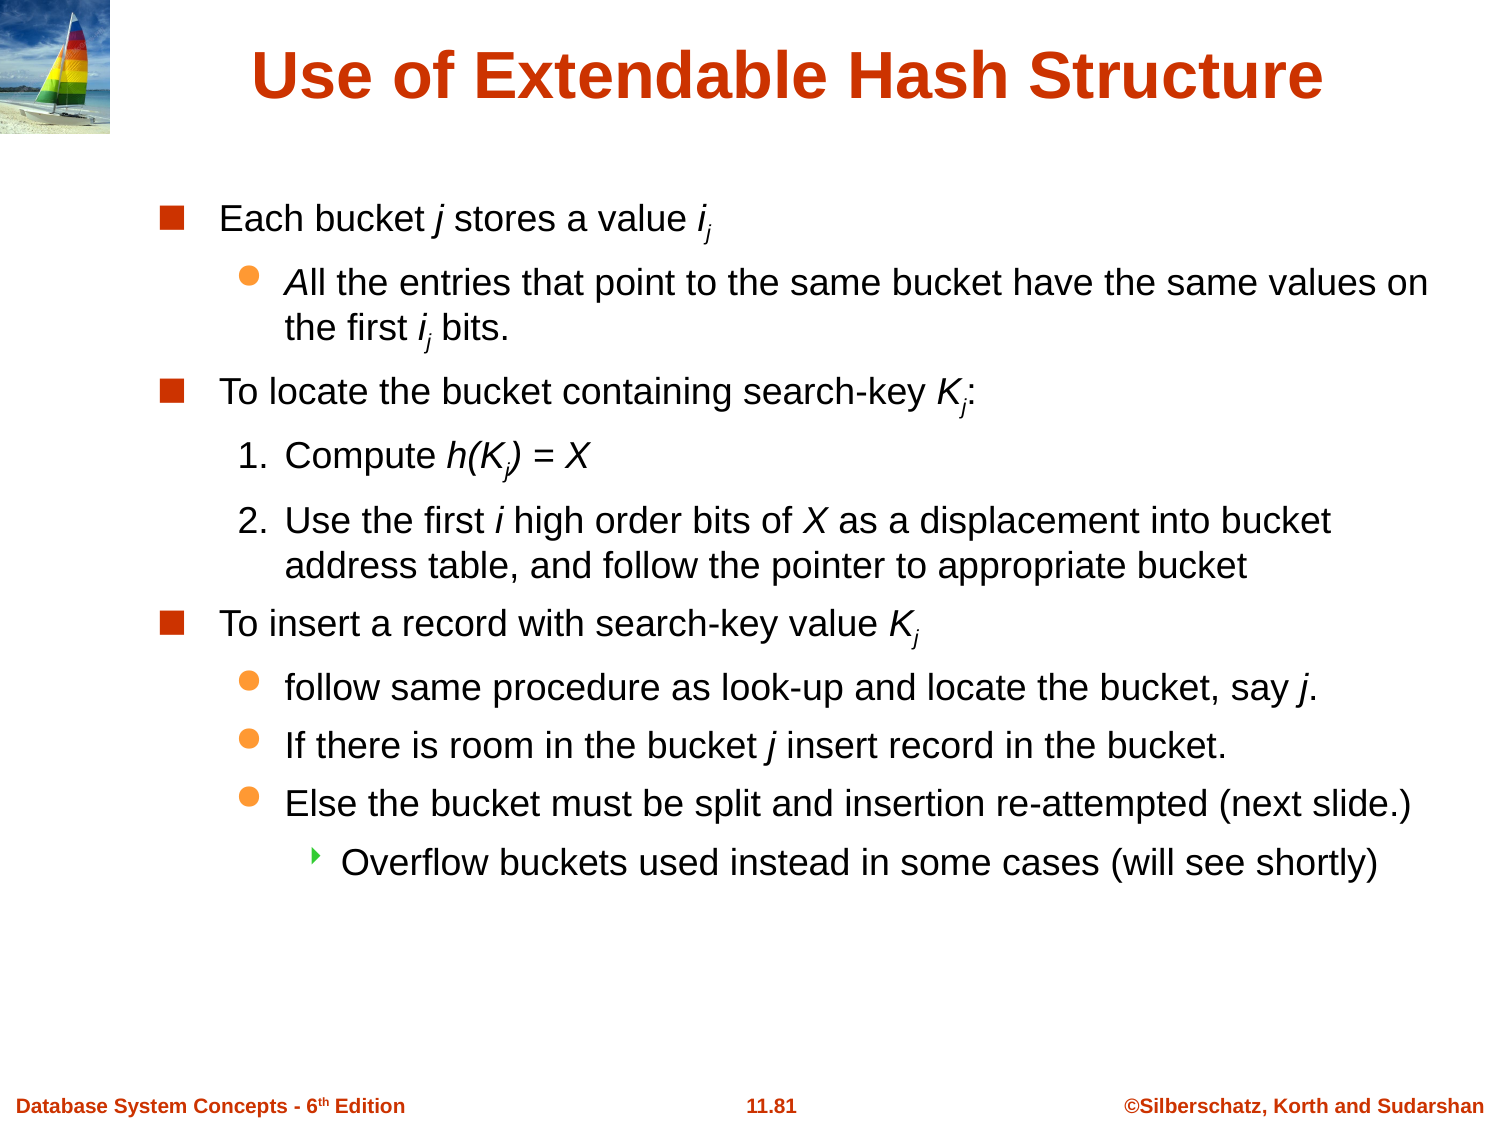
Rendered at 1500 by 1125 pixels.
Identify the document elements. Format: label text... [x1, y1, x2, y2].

list Each bucket j stores a value ij All the entries that point to the same bucket have the same values on the first ij bits. To locate the bucket containing search-key Kj: 1. Compute h(Kj) = X 2. Use the first i high order bits of X as a displacement into bucket address table, and follow the pointer to appropriate bucket To insert a record with search-key value Kj follow same procedure as look-up and locate the bucket, say j. If there is room in the bucket j insert record in the bucket. Else the bucket must be split and insertion re-attempted (next slide.) Overflow buckets used instead in some cases (will see shortly) [147, 186, 1449, 955]
picture [0, 0, 110, 134]
title Use of Extendable Hash Structure [125, 18, 1452, 120]
